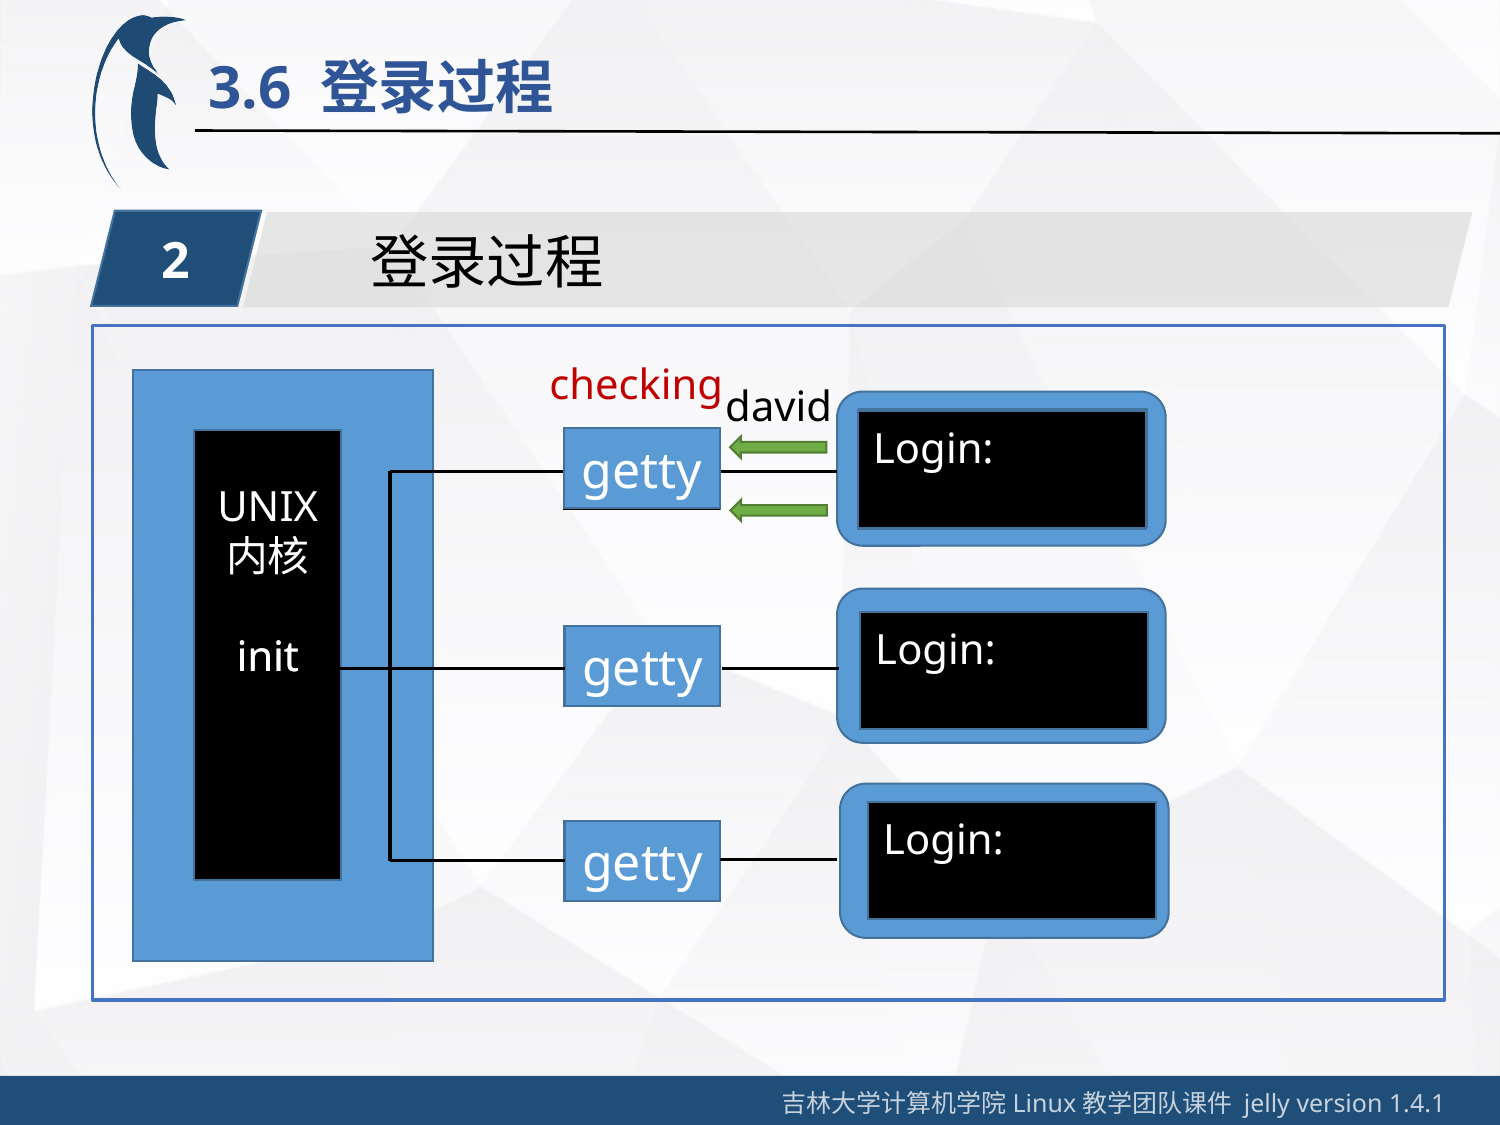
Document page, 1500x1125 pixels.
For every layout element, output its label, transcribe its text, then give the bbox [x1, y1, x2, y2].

text_box david [1148, 415, 1157, 481]
text_box 登录过程 [241, 211, 1474, 309]
text_box getty [563, 820, 721, 902]
text_box [92, 325, 1445, 1001]
text_box [729, 497, 828, 524]
text_box [836, 390, 1167, 547]
text_box [839, 782, 1170, 939]
text_box checking [534, 350, 774, 416]
text_box 3.6 登录过程 [193, 42, 1026, 128]
text_box [728, 437, 828, 461]
text_box Login: [867, 801, 1157, 920]
text_box getty [563, 427, 721, 509]
text_box getty [563, 625, 721, 707]
text_box 2 [89, 209, 263, 307]
text_box [836, 587, 1167, 744]
text_box [132, 369, 434, 962]
text_box init [222, 622, 315, 688]
text_box UNIX 内核 init [193, 429, 342, 881]
picture [0, 0, 1500, 1075]
text_box Login: [859, 611, 1149, 730]
text_box Login: [857, 410, 1147, 529]
text_box david [710, 371, 860, 437]
